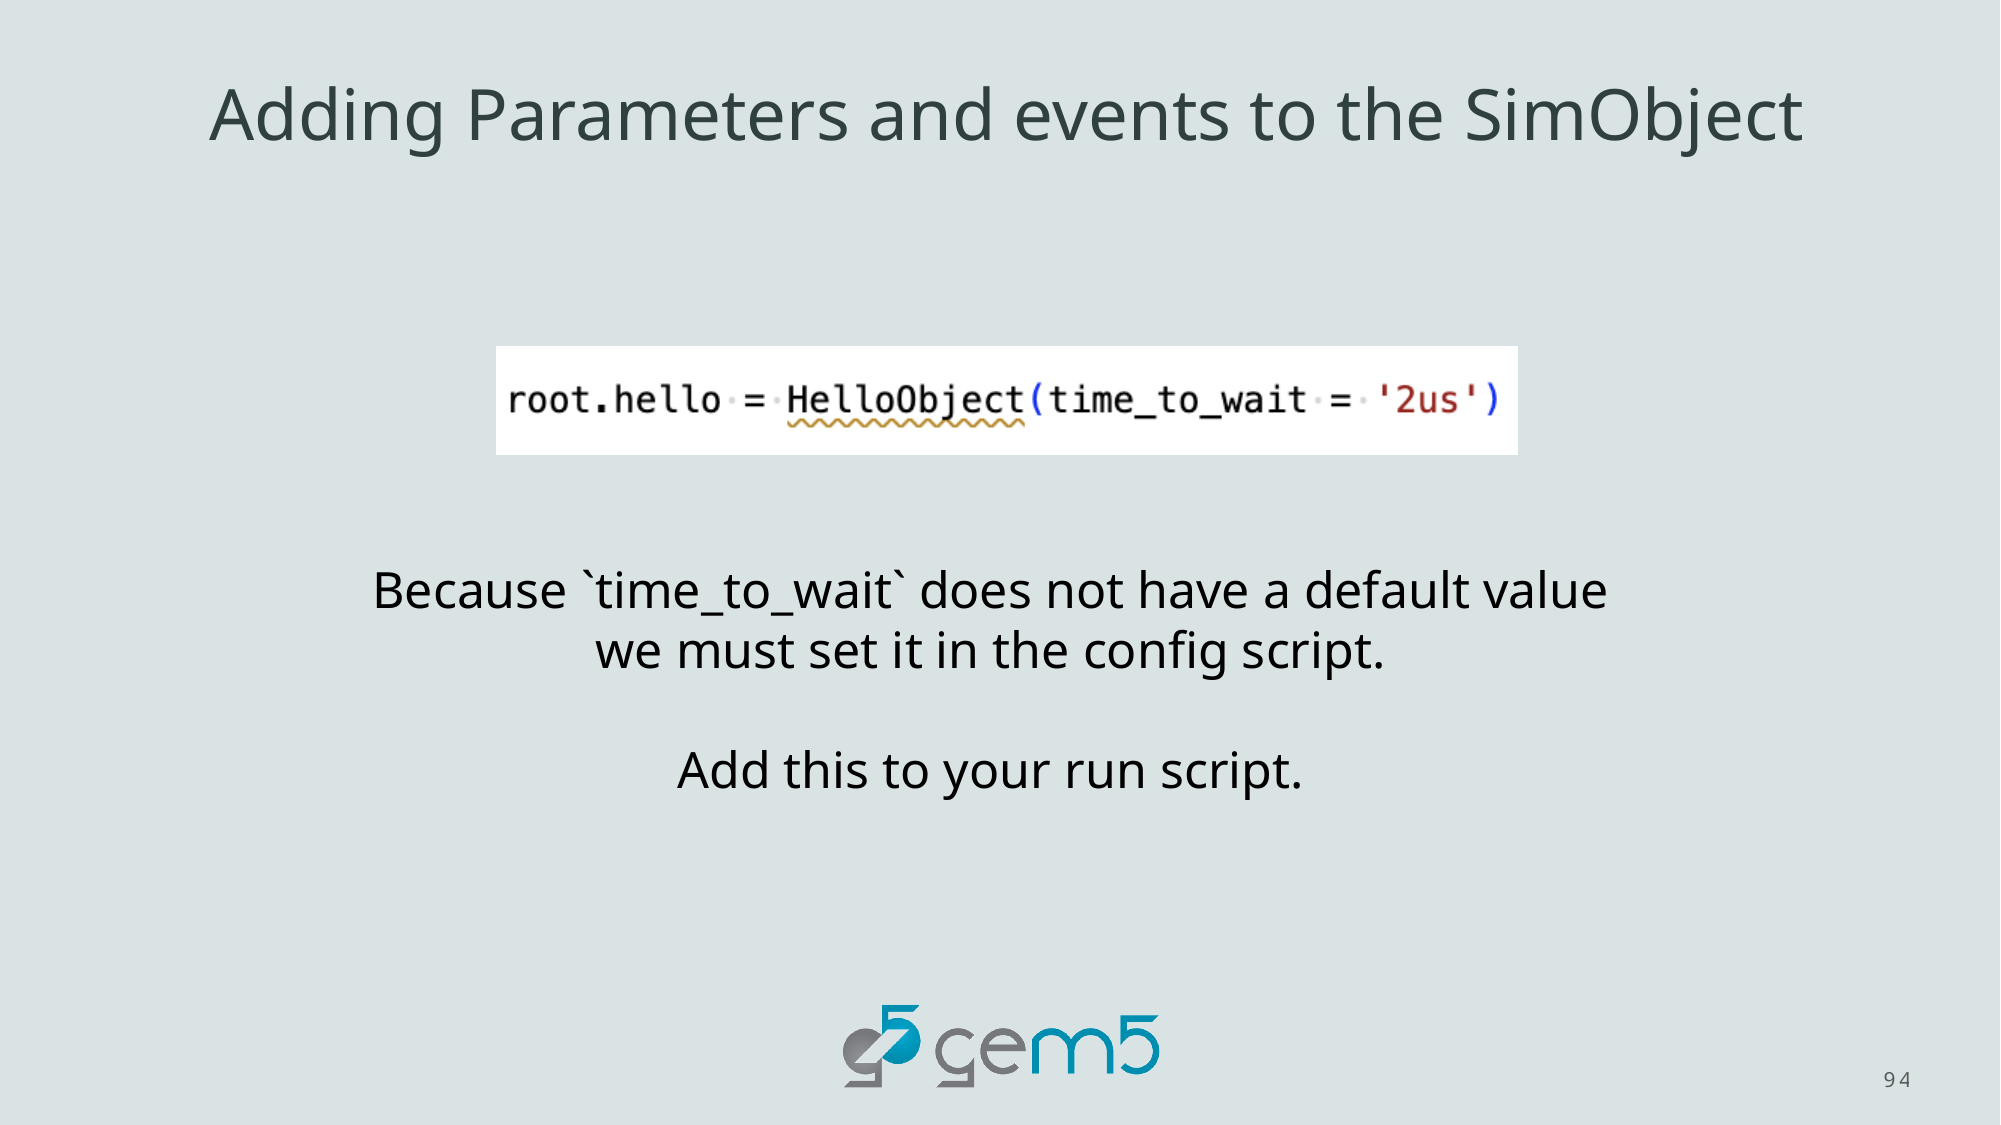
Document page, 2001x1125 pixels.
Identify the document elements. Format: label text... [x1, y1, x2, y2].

picture [496, 346, 1519, 456]
text_box Because `time_to_wait` does not have a default value we must set it in the config script. Add this to your run script. [330, 551, 1652, 806]
slide_number 94 [1637, 1042, 1927, 1119]
title Adding Parameters and events to the SimObject [169, 53, 1845, 162]
picture [807, 965, 1193, 1120]
